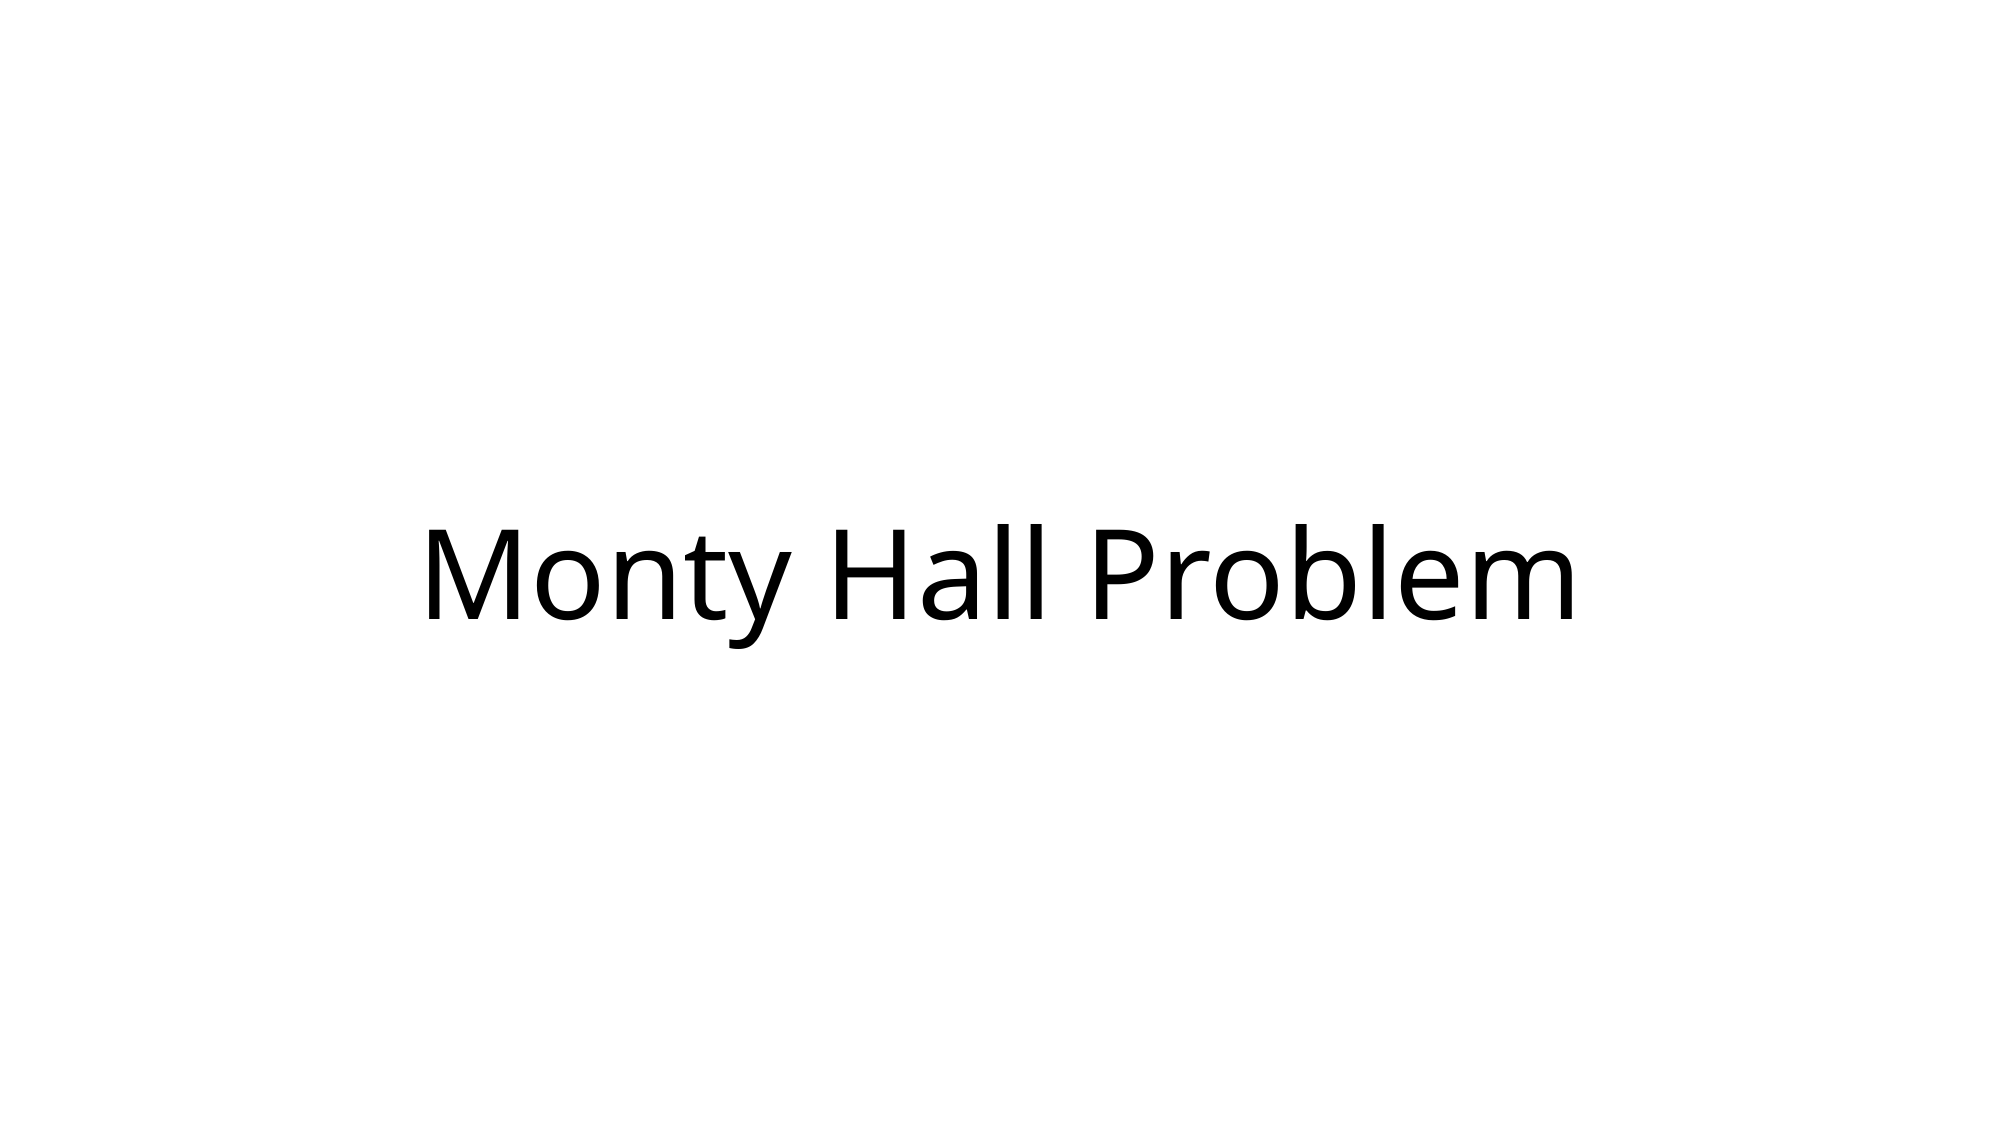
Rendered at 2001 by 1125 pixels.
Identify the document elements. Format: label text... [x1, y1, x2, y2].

title Monty Hall Problem [249, 262, 1750, 655]
